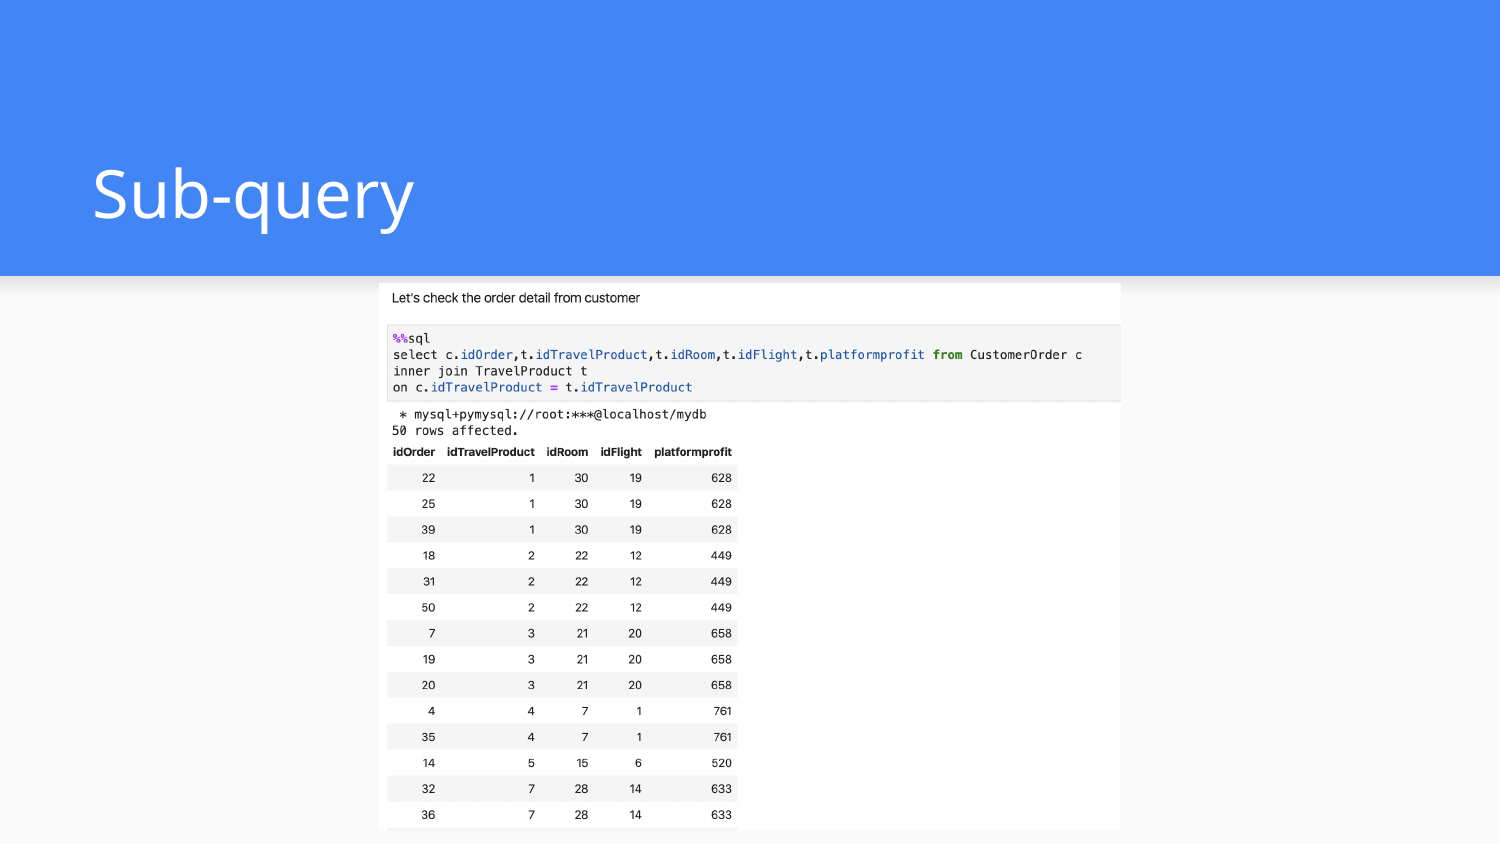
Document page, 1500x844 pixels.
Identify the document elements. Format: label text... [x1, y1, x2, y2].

title Sub-query [77, 121, 1427, 248]
picture [378, 283, 1122, 831]
